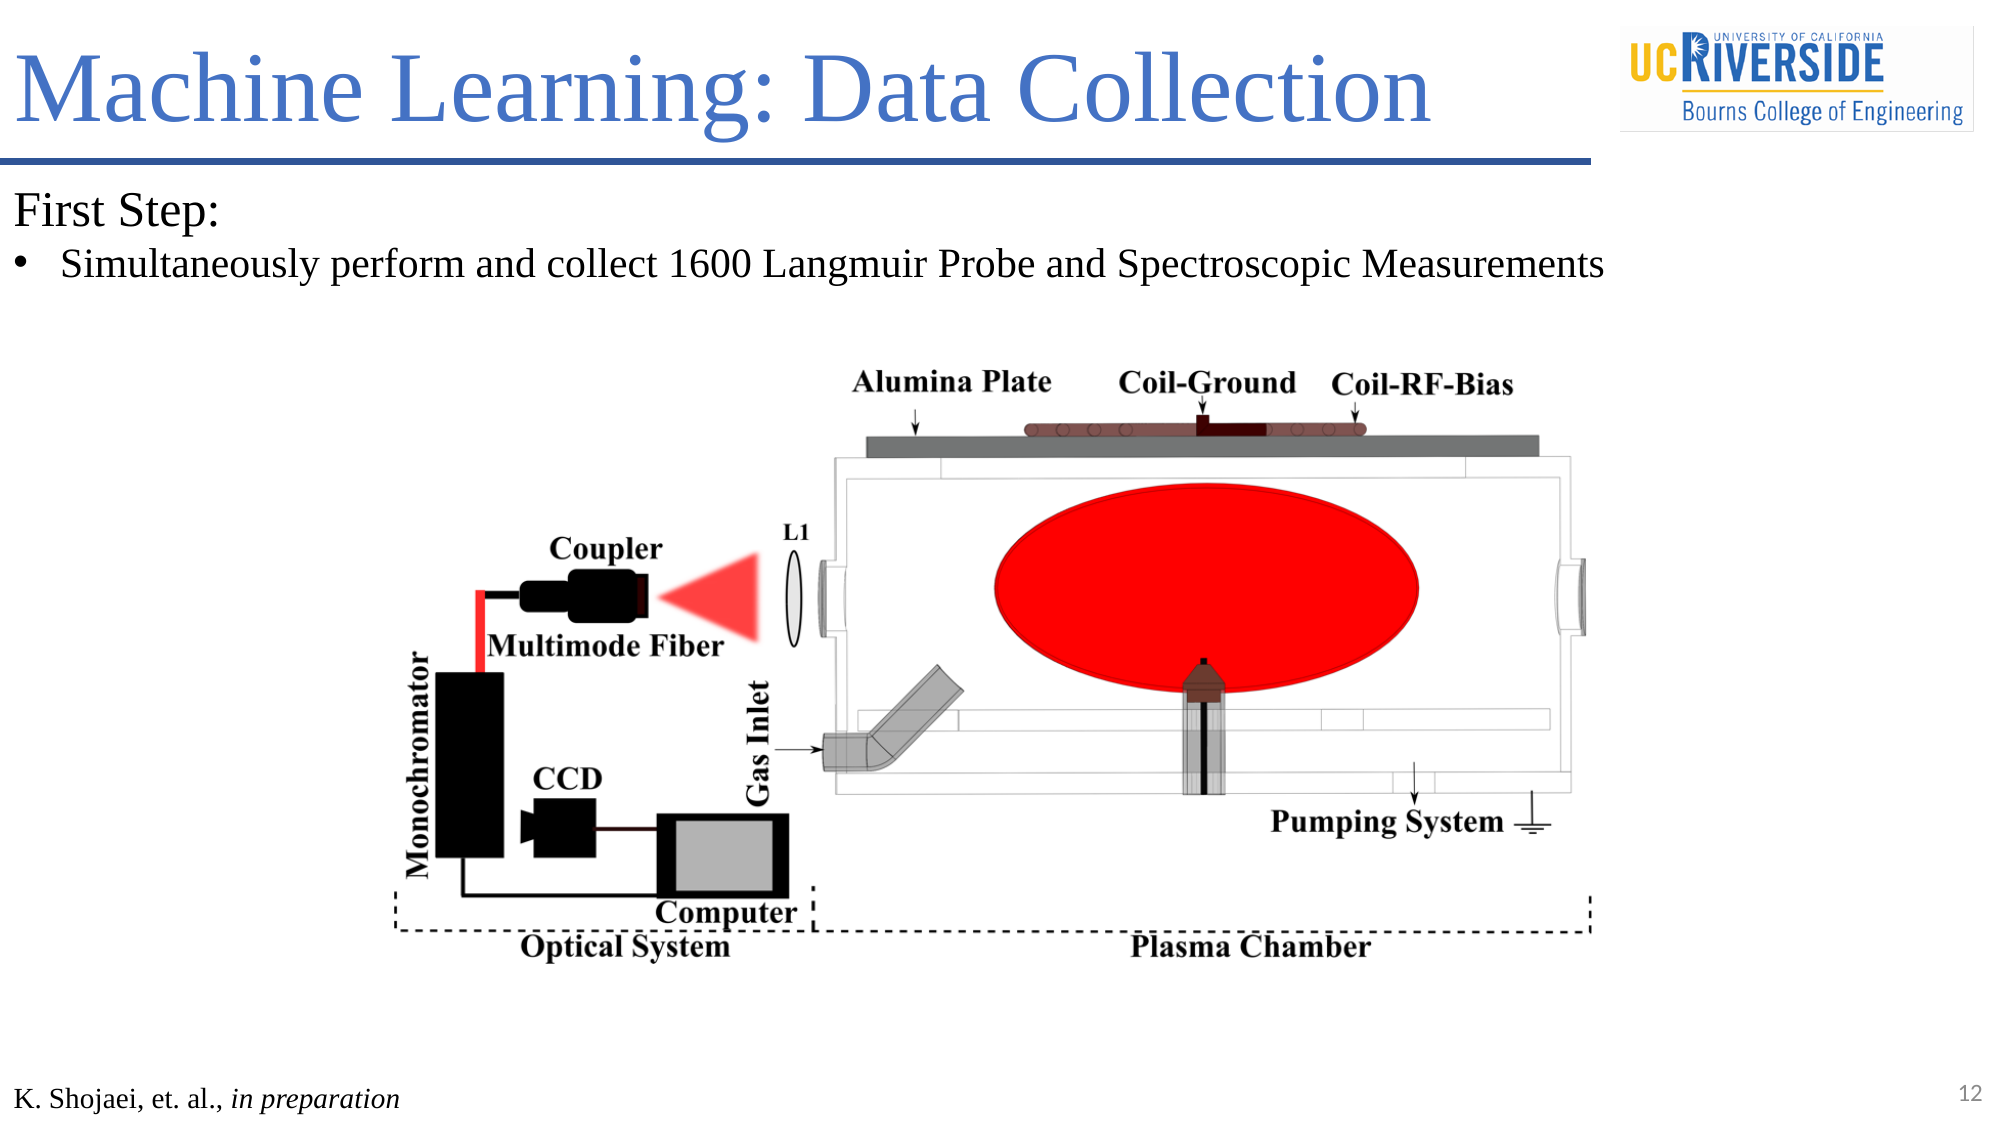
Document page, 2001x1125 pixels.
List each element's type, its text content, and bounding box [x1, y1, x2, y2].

slide_number 12 [1548, 1062, 1998, 1122]
picture [1619, 25, 1974, 133]
picture [394, 369, 1592, 964]
text_box First Step: Simultaneously perform and collect 1600 Langmuir Probe and Spectroscopic Measurements [0, 168, 1622, 294]
text_box K. Shojaei, et. al., in preparation [0, 1072, 416, 1123]
text_box Machine Learning: Data Collection [0, 0, 2000, 163]
